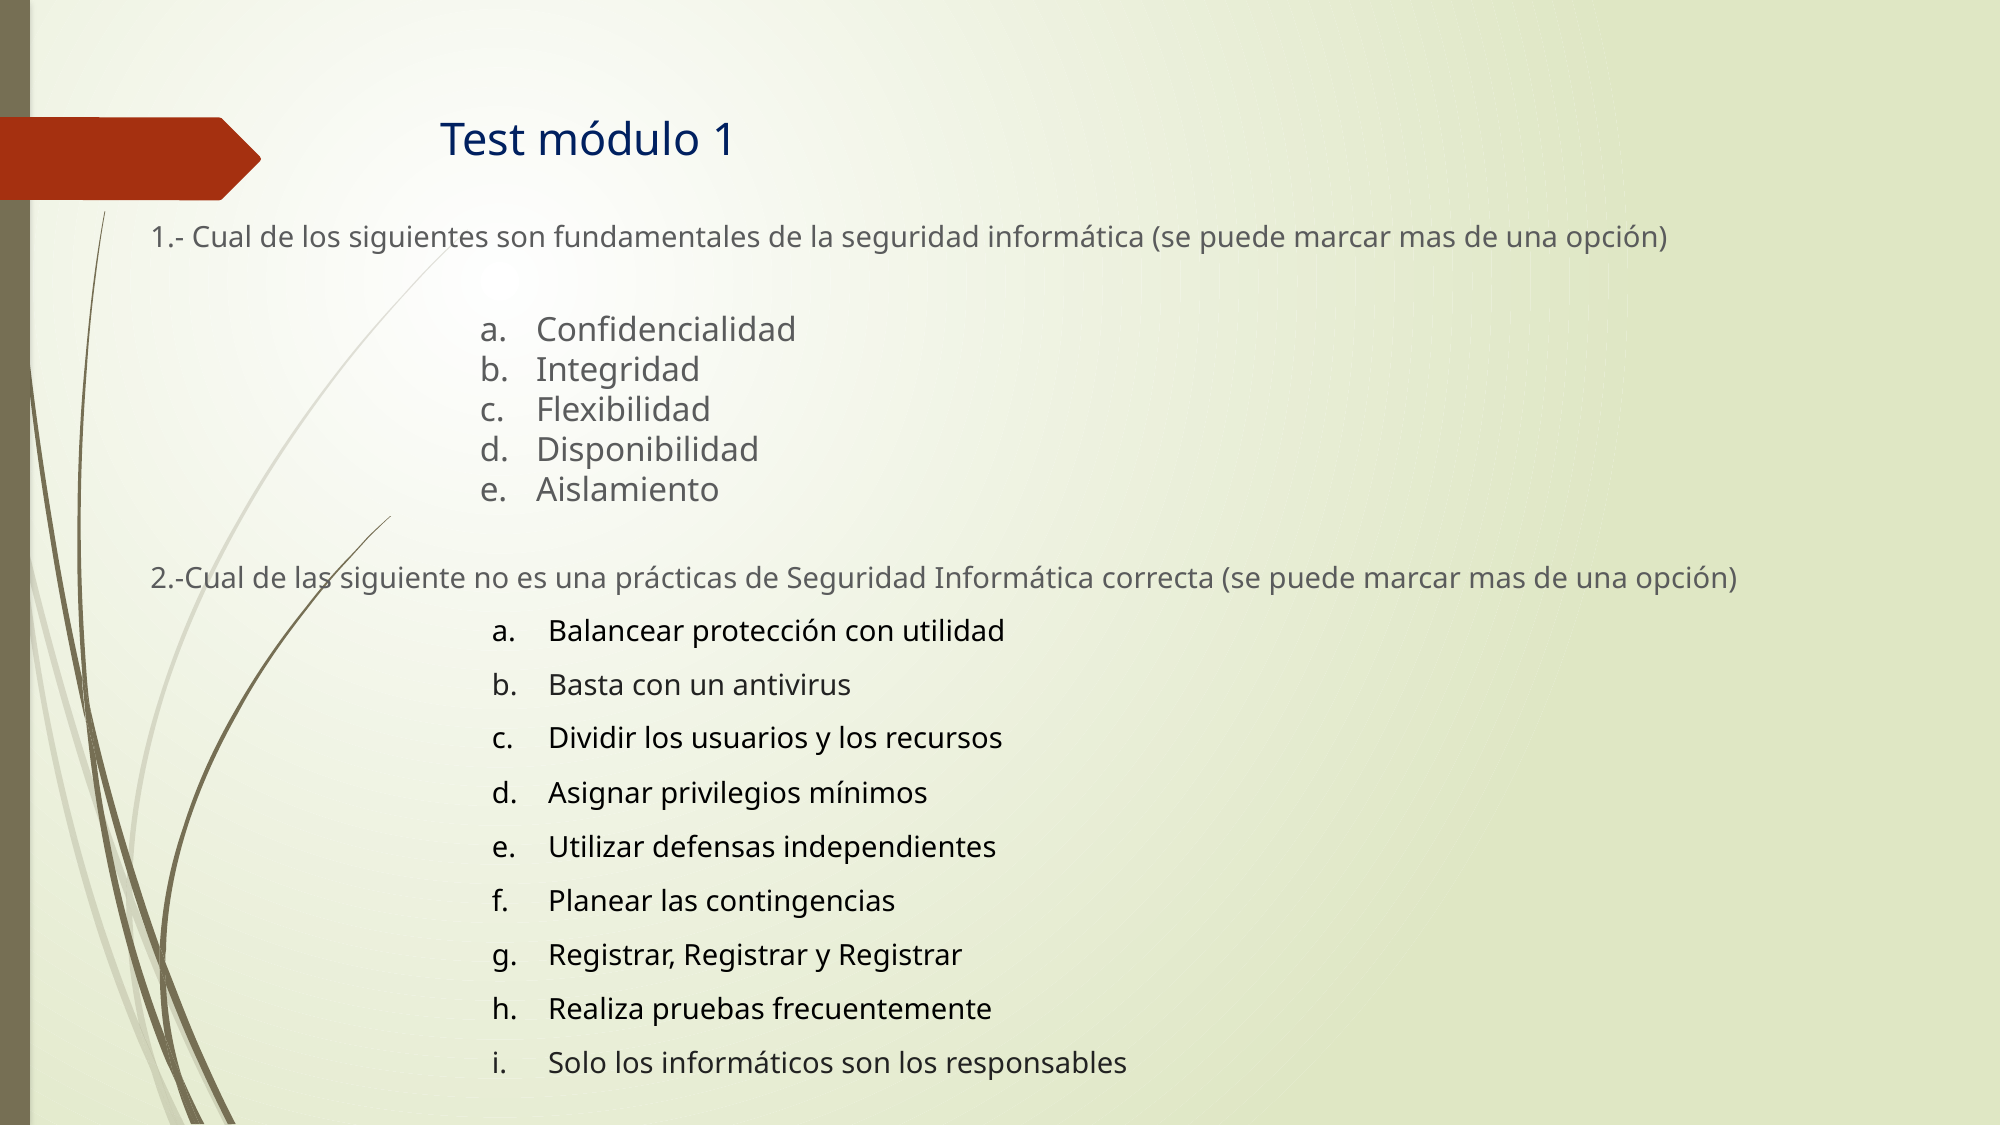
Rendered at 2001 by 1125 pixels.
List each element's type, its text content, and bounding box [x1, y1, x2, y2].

text_box Confidencialidad Integridad Flexibilidad Disponibilidad Aislamiento [465, 300, 1466, 516]
text_box Balancear protección con utilidad Basta con un antivirus Dividir los usuarios y los recursos Asignar privilegios mínimos Utilizar defensas independientes Planear las contingencias Registrar, Registrar y Registrar Realiza pruebas frecuentemente Solo los informáticos son los responsables [477, 602, 1478, 1087]
text_box 2.-Cual de las siguiente no es una prácticas de Seguridad Informática correcta (se puede marcar mas de una opción) [135, 551, 1891, 602]
text_box 1.- Cual de los siguientes son fundamentales de la seguridad informática (se puede marcar mas de una opción) [135, 210, 1757, 261]
text_box Test módulo 1 [425, 102, 1506, 172]
